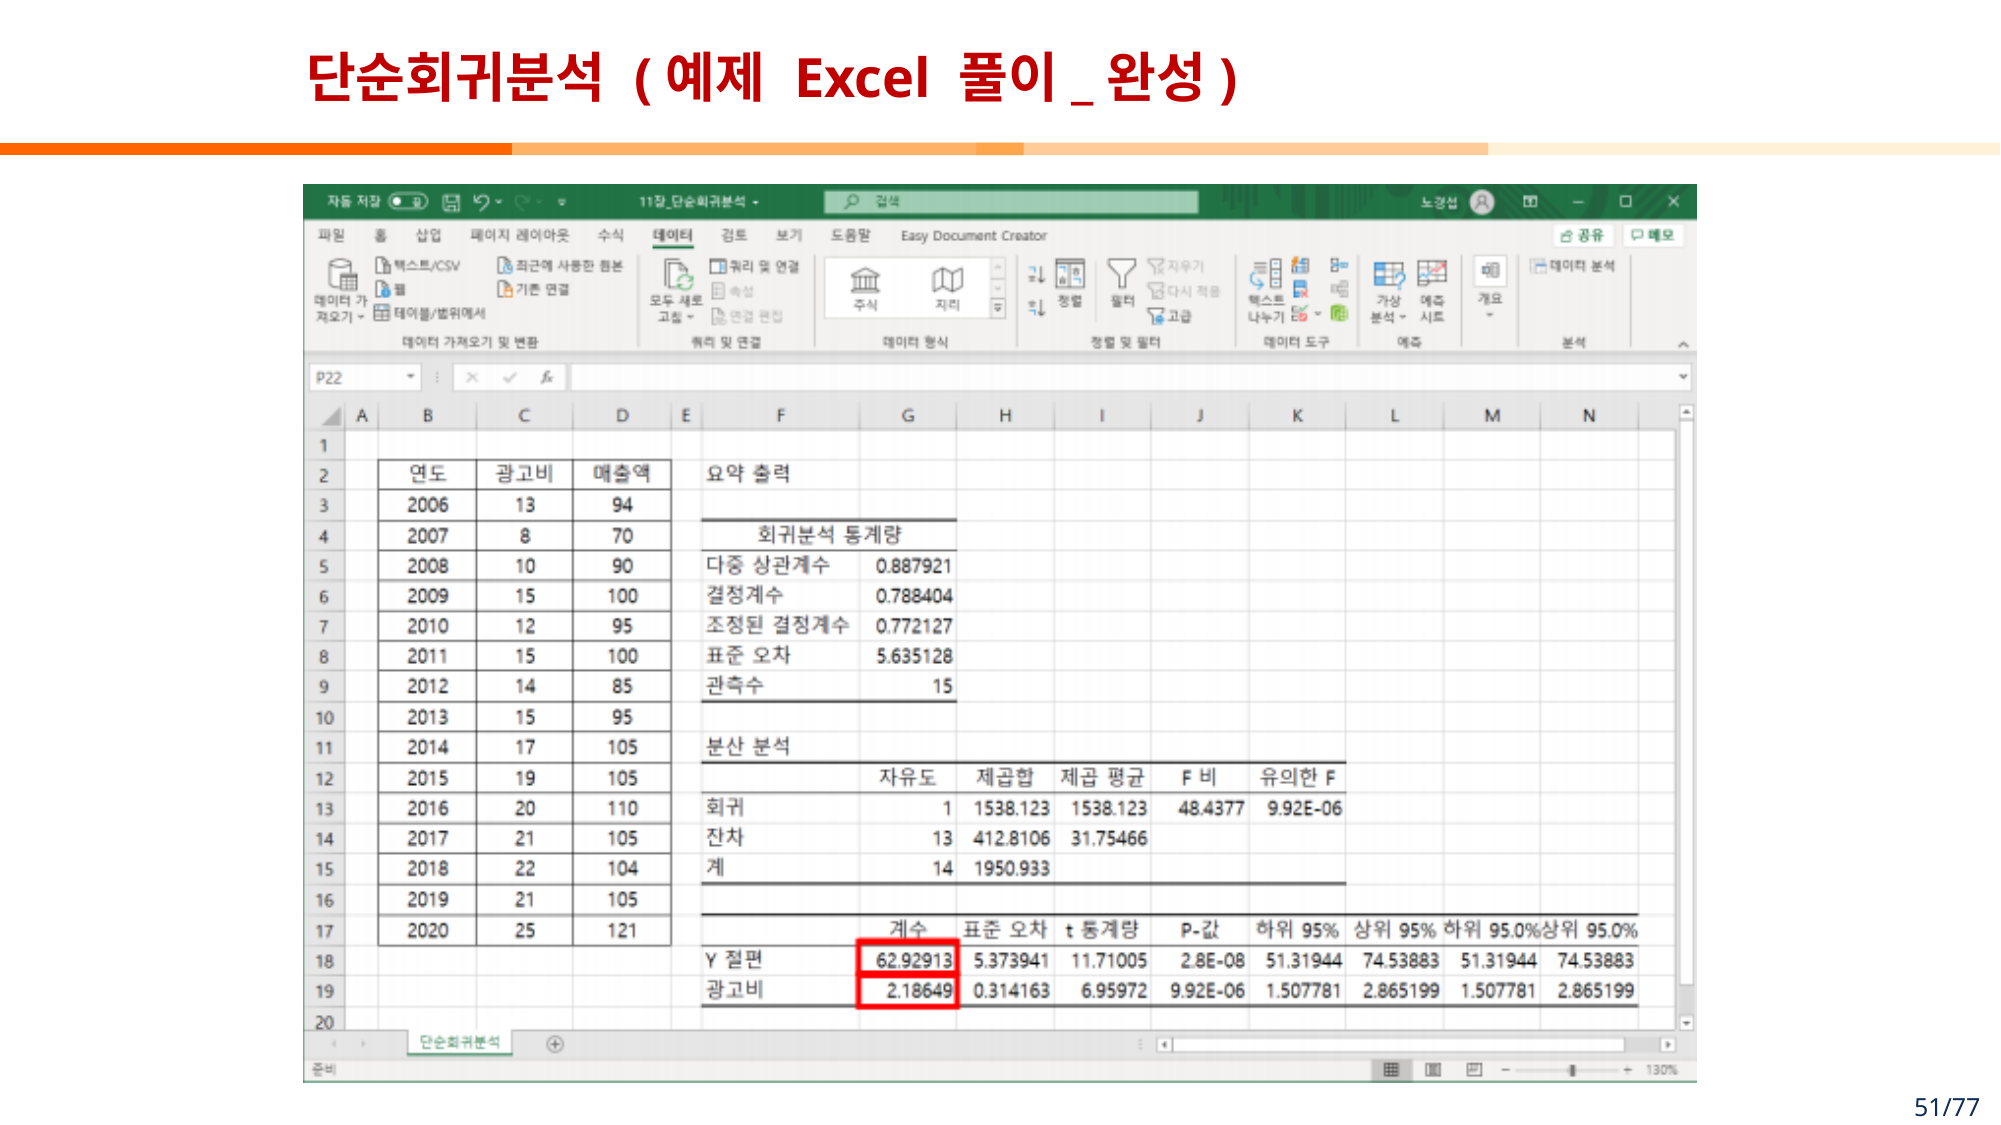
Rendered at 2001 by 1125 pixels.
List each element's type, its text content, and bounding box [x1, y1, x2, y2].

picture [302, 184, 1698, 1084]
title 단순회귀분석 (예제 Excel 풀이_완성) [291, 31, 1532, 122]
